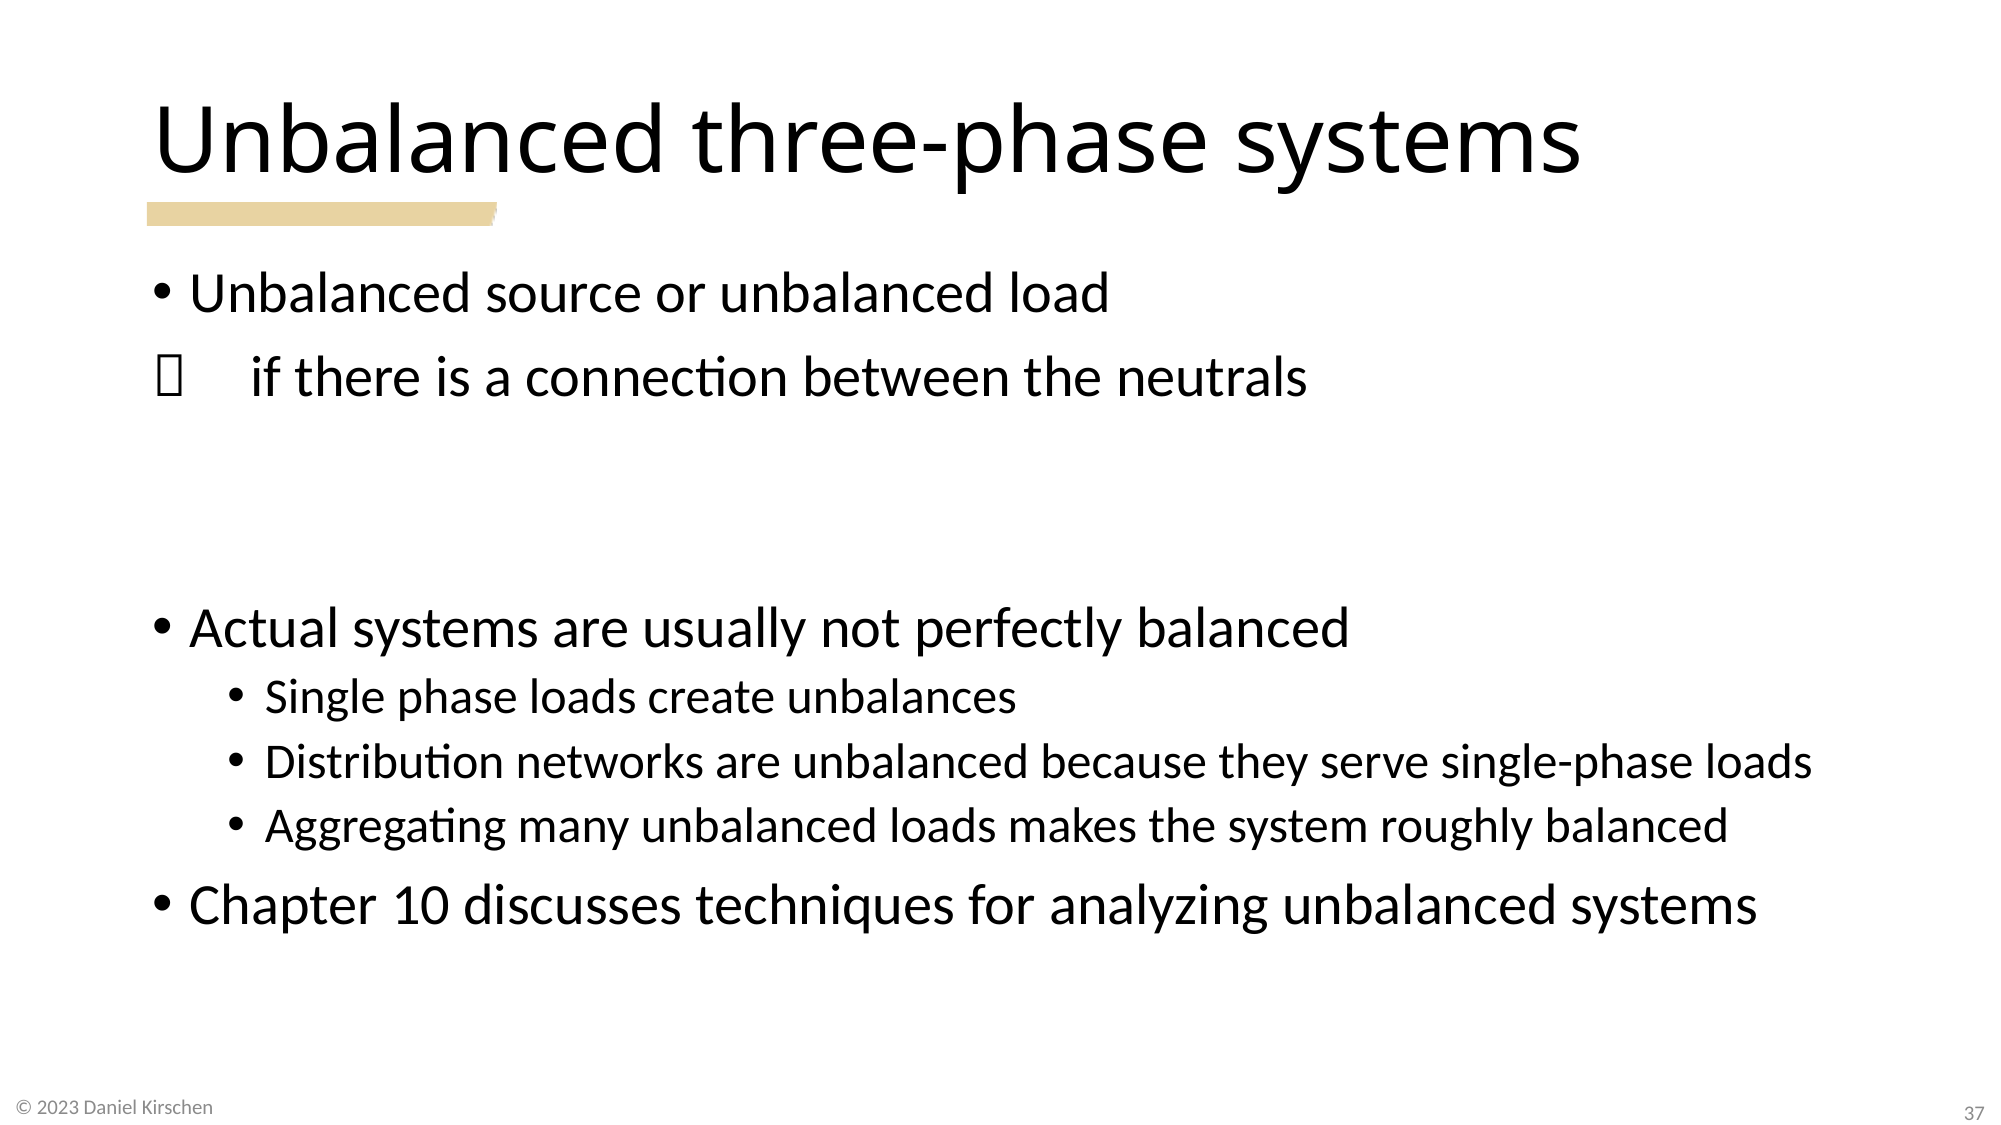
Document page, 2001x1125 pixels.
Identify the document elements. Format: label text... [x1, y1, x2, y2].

slide_number © 2023 Daniel Kirschen [0, 1080, 517, 1125]
title Unbalanced three-phase systems [137, 59, 1863, 226]
slide_number 37 [1550, 1088, 2000, 1125]
